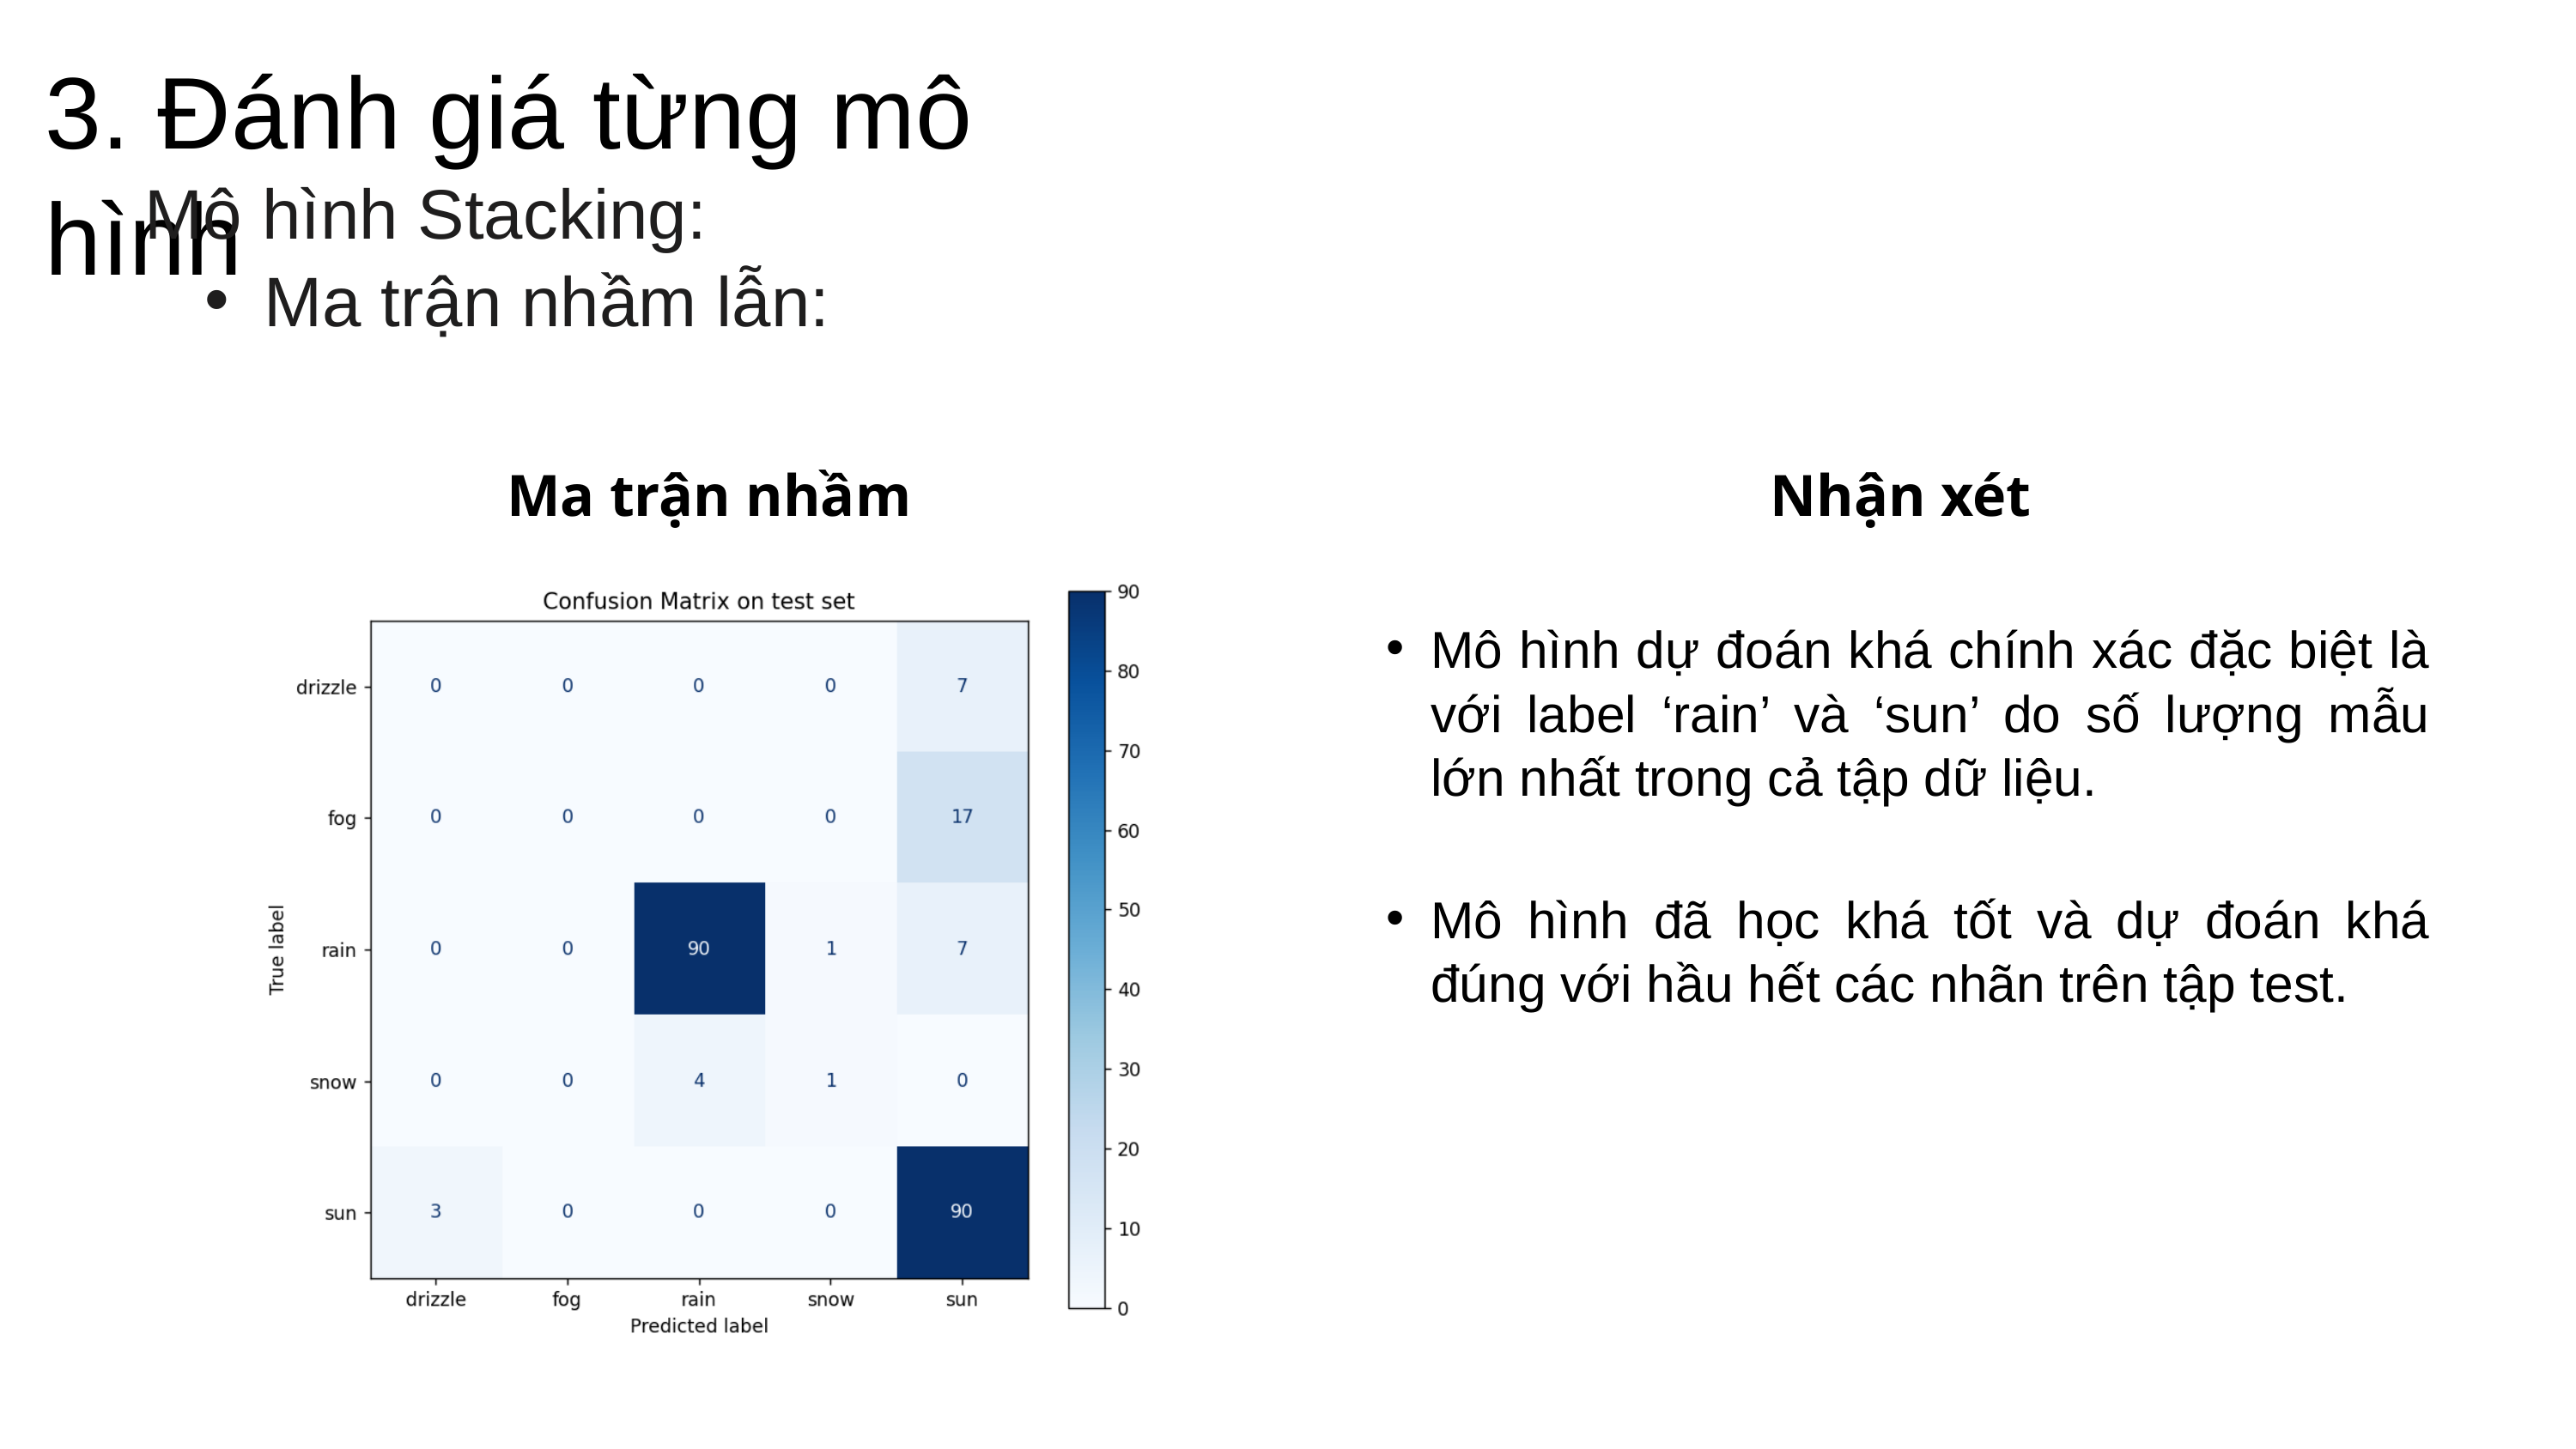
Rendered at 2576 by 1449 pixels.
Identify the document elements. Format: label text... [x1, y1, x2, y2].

text_box Mô hình Stacking: Ma trận nhầm lẫn: [144, 165, 1795, 342]
text_box Mô hình đã học khá tốt và dự đoán khá đúng với hầu hết các nhãn trên tập test. [1342, 884, 2432, 1013]
picture [243, 535, 1200, 1375]
text_box Mô hình dự đoán khá chính xác đặc biệt là với label ‘rain’ và ‘sun’ do số lượng mẫu lớn nhất trong cả tập dữ liệu. [1342, 614, 2432, 807]
text_box Ma trận nhầm lẫn [466, 457, 952, 533]
text_box 3. Đánh giá từng mô hình [45, 44, 1200, 296]
text_box Nhận xét [1752, 457, 2050, 528]
